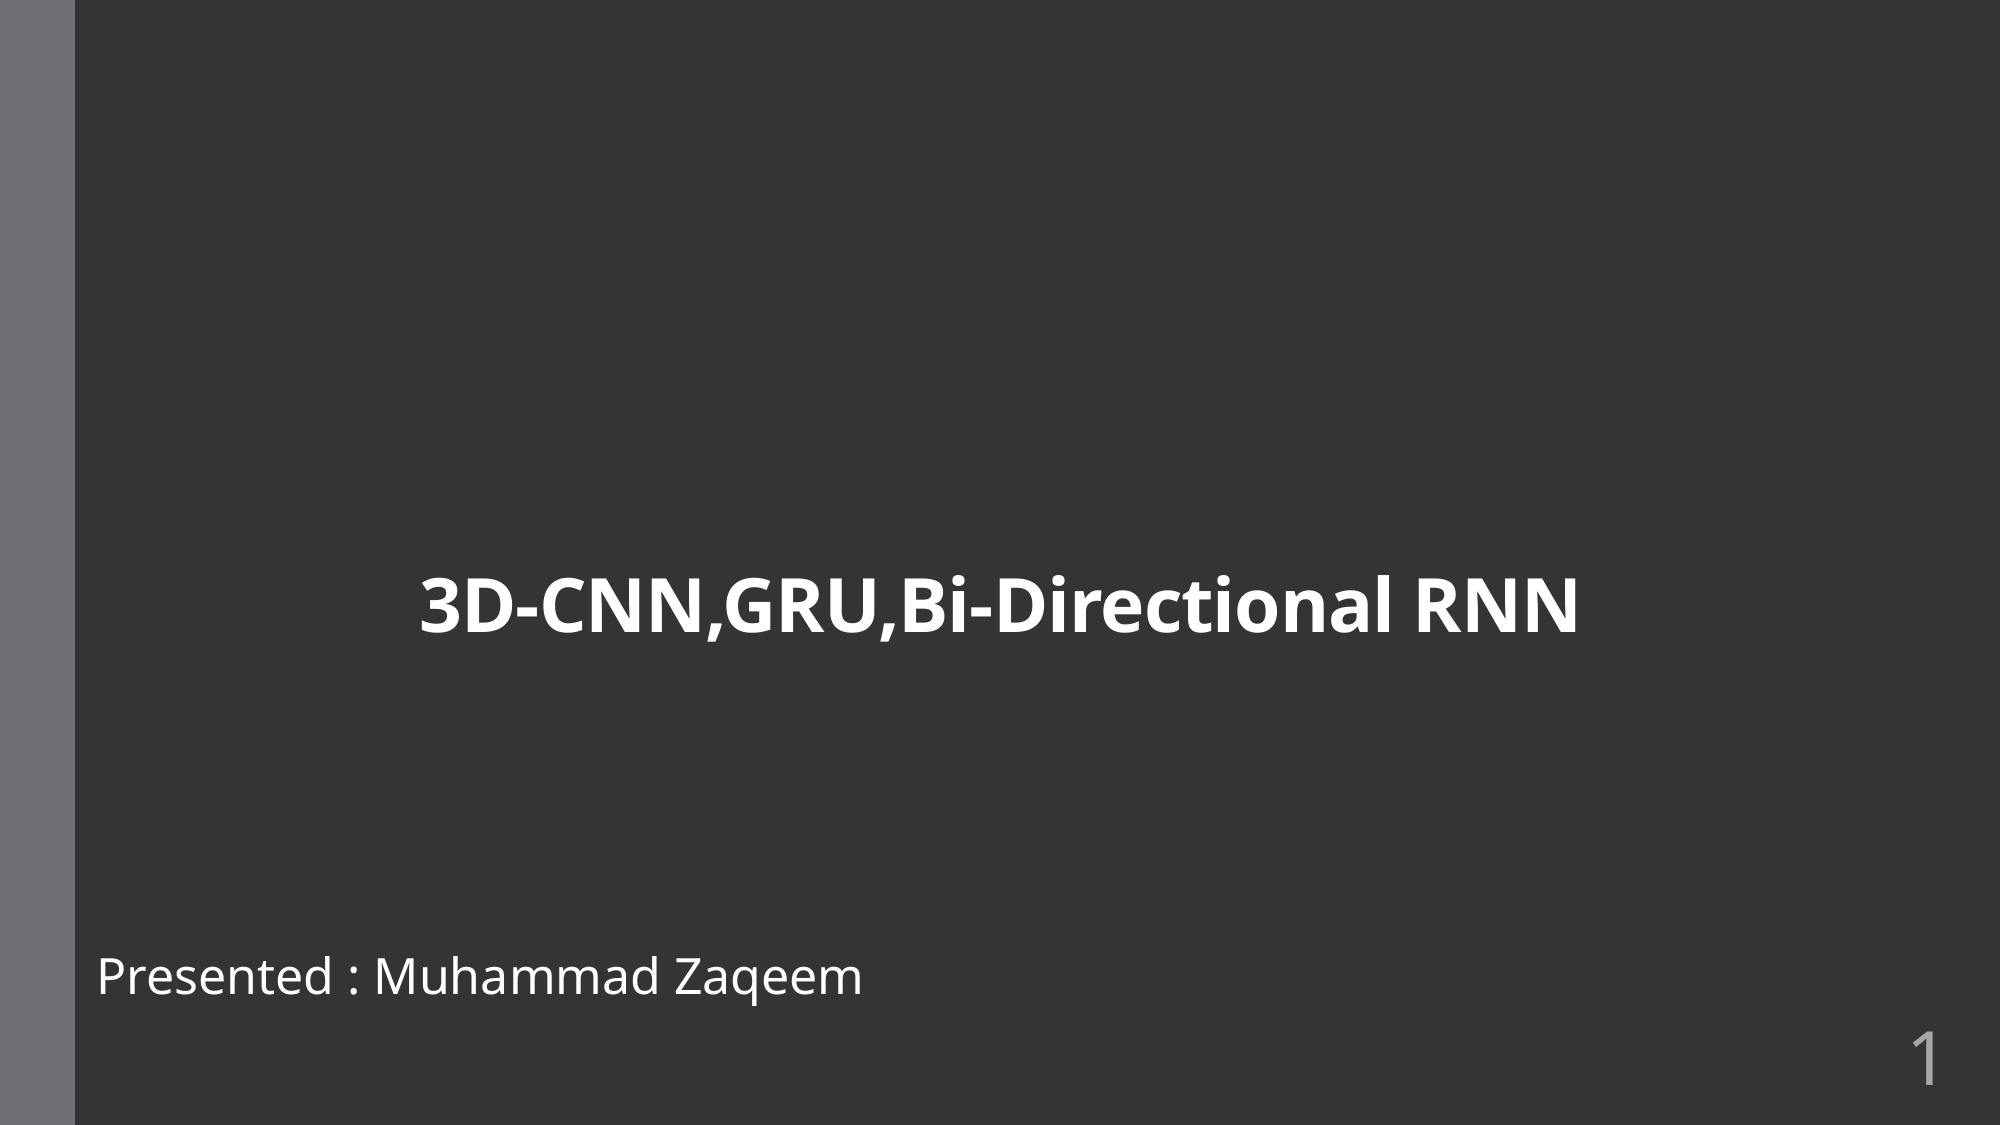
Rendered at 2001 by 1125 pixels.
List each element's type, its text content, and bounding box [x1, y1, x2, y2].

text_box 3D-CNN,GRU,Bi-Directional RNN [160, 476, 1823, 656]
text_box Presented : Muhammad Zaqeem [81, 936, 1014, 1012]
slide_number 1 [1852, 1012, 2000, 1110]
